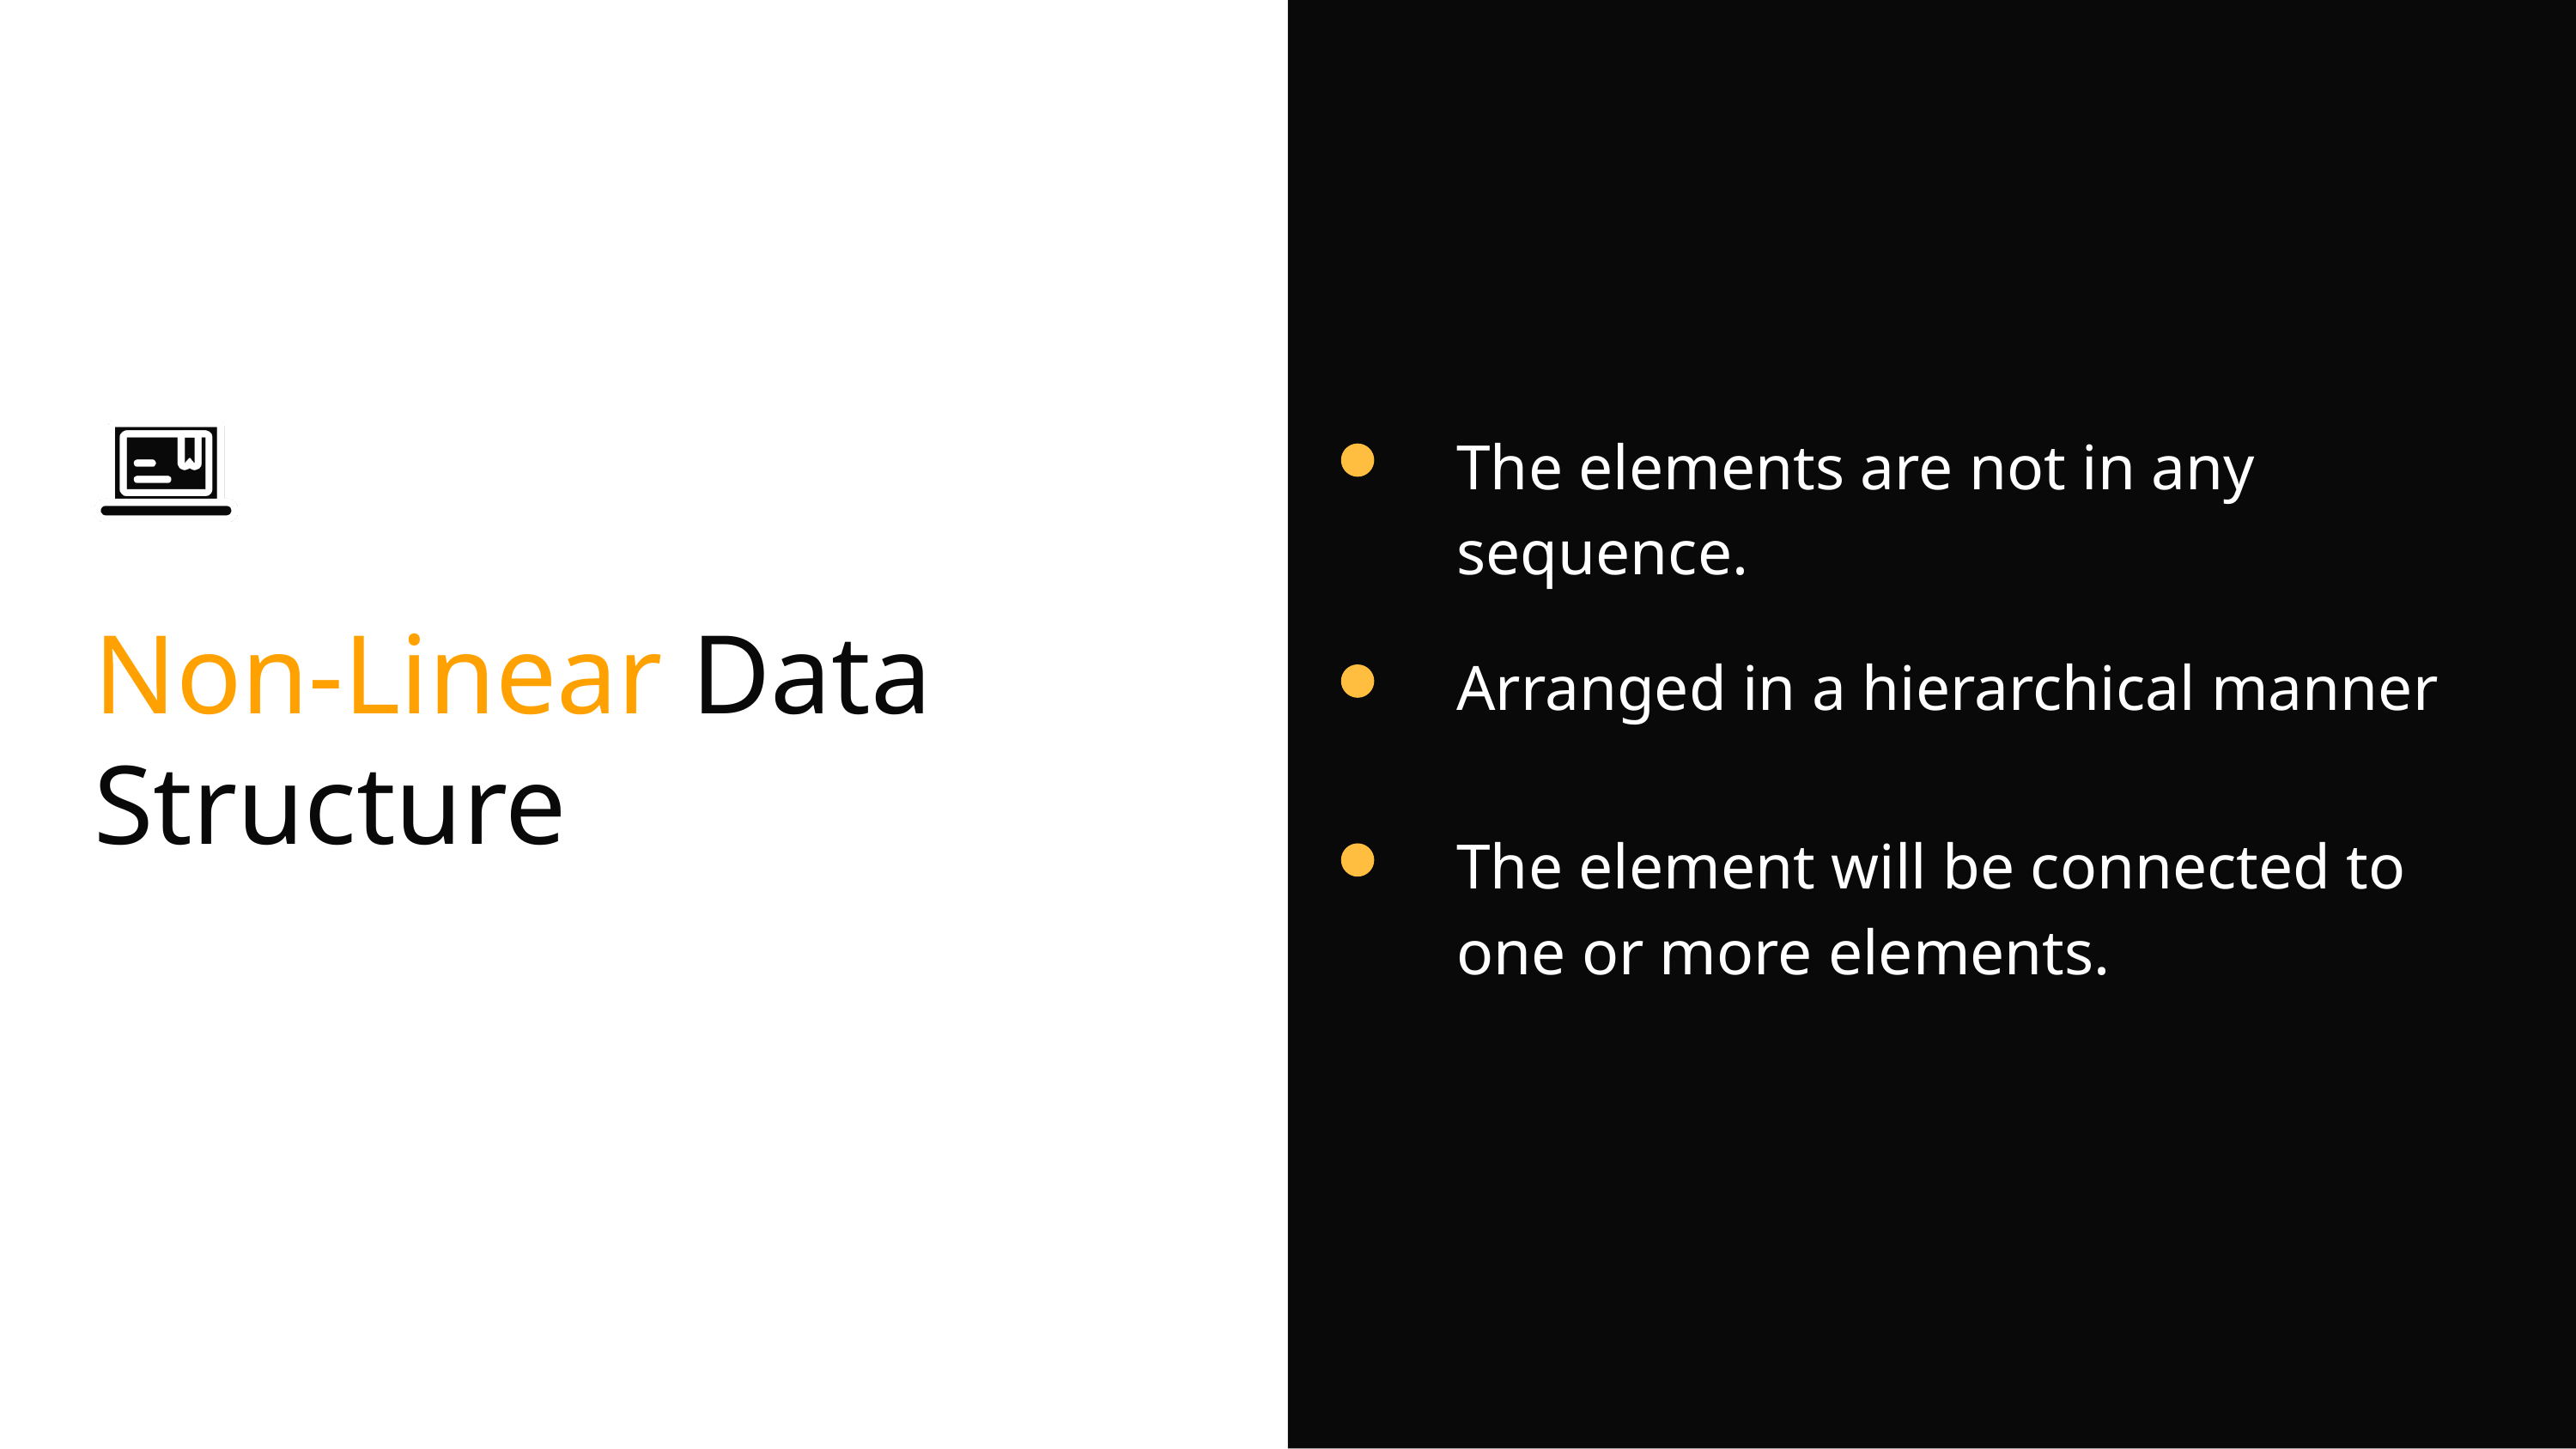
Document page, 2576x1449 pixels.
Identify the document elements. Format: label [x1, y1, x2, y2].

text_box [1340, 645, 2524, 718]
text_box [1287, 0, 2576, 1449]
text_box [1340, 423, 2524, 498]
text_box [93, 419, 1117, 866]
text_box [1340, 823, 2524, 983]
